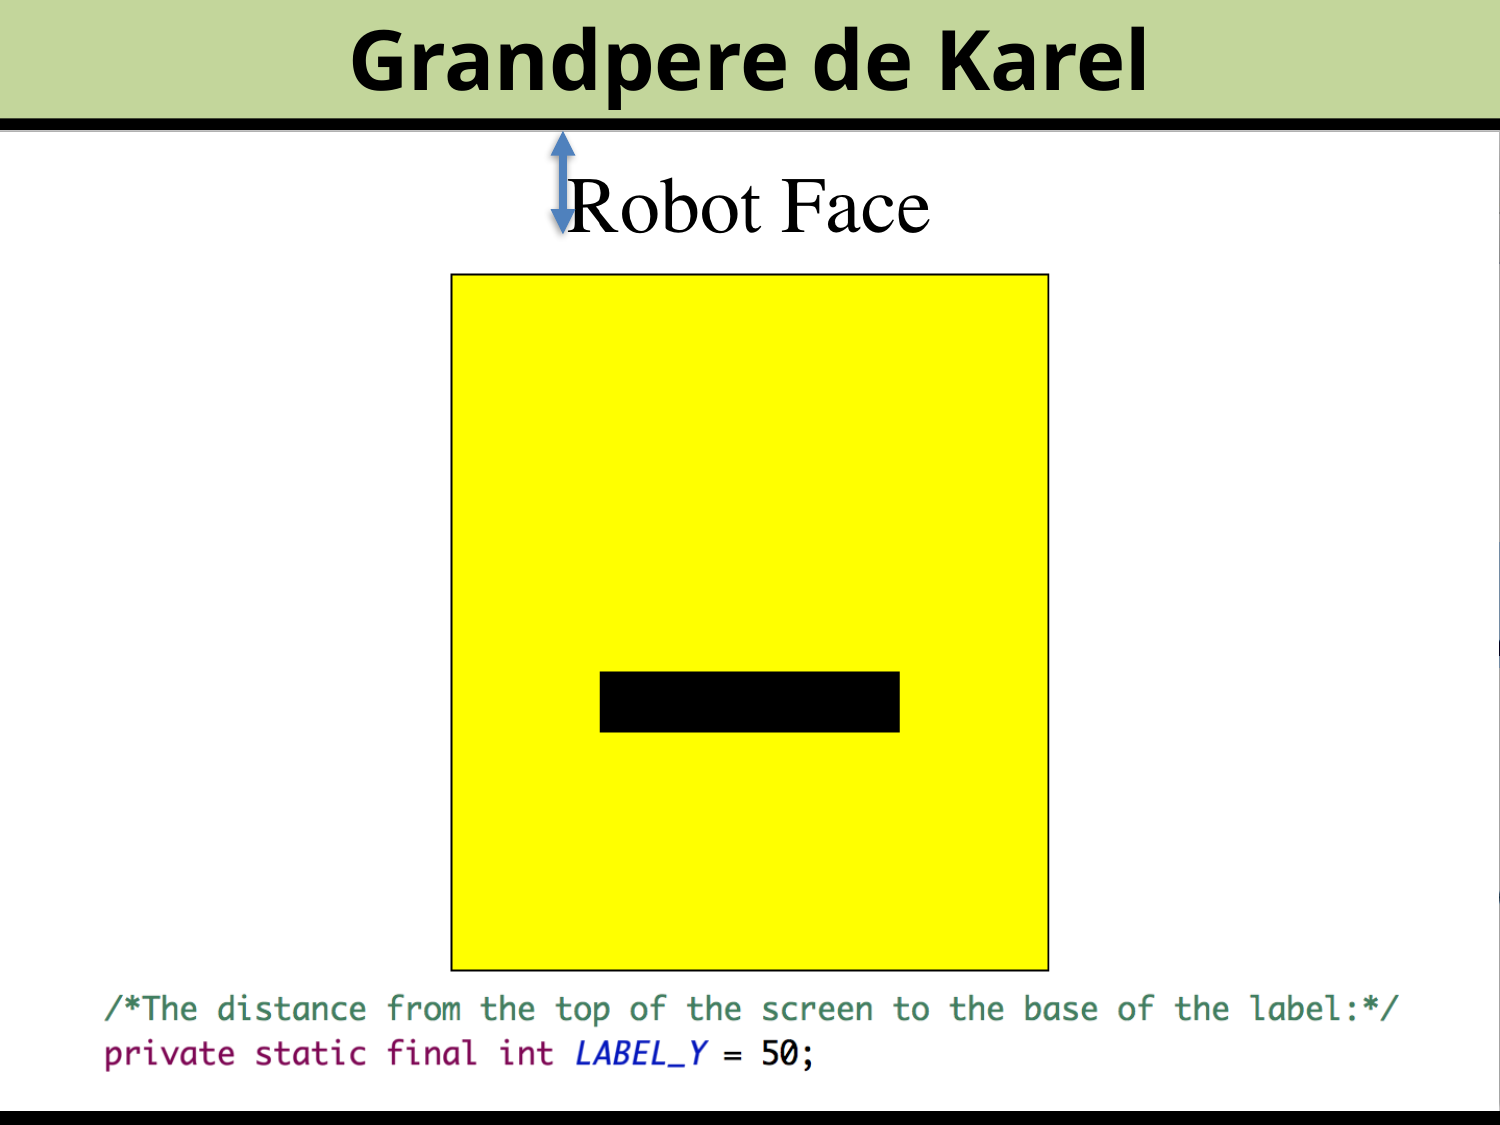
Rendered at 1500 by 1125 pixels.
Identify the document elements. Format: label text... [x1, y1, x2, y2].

picture [0, 130, 1500, 1111]
text_box Grandpere de Karel [0, 0, 1500, 122]
